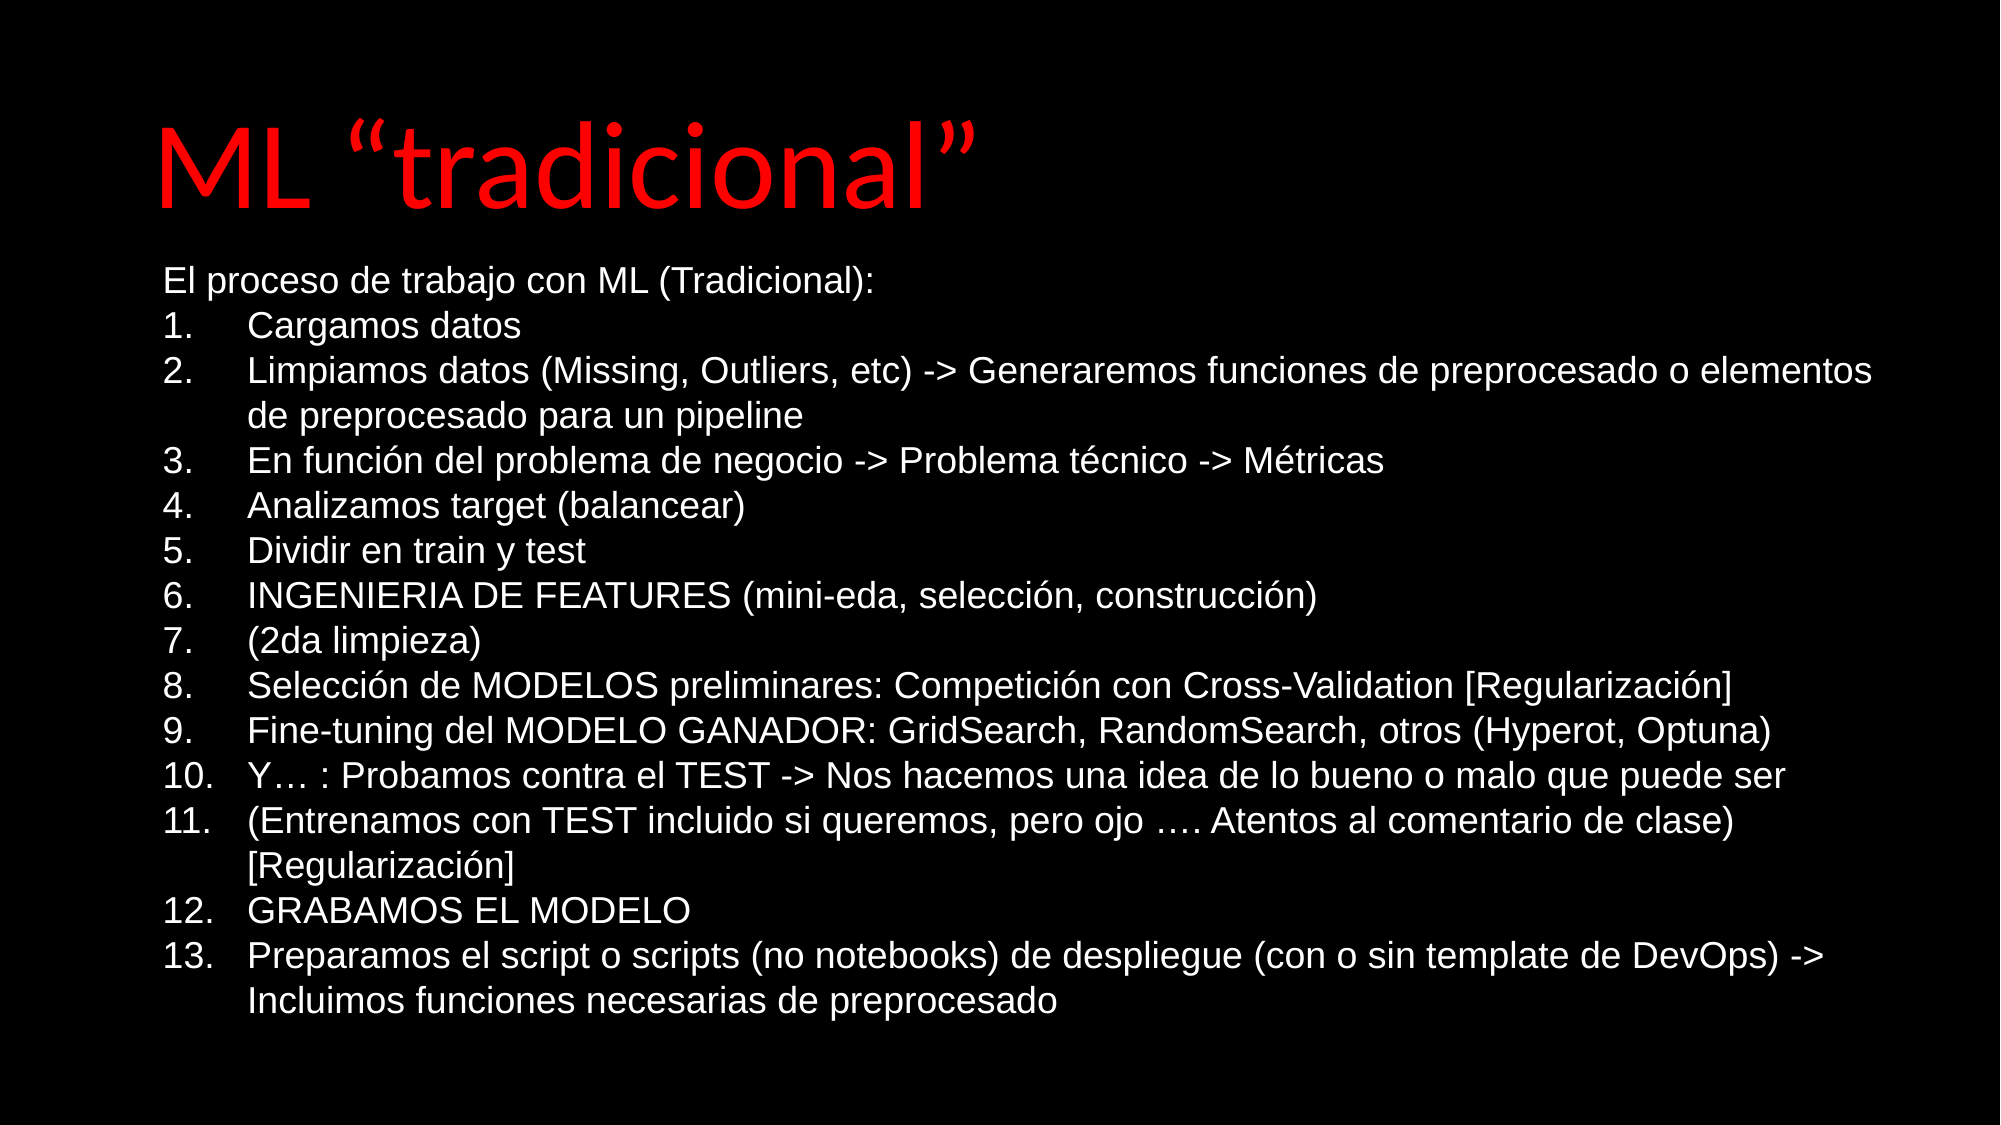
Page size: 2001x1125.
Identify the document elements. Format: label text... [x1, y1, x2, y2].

text_box El proceso de trabajo con ML (Tradicional): Cargamos datos Limpiamos datos (Missing, Outliers, etc) -> Generaremos funciones de preprocesado o elementos de preprocesado para un pipeline En función del problema de negocio -> Problema técnico -> Métricas Analizamos target (balancear) Dividir en train y test INGENIERIA DE FEATURES (mini-eda, selección, construcción) (2da limpieza) Selección de MODELOS preliminares: Competición con Cross-Validation [Regularización] Fine-tuning del MODELO GANADOR: GridSearch, RandomSearch, otros (Hyperot, Optuna) Y… : Probamos contra el TEST -> Nos hacemos una idea de lo bueno o malo que puede ser (Entrenamos con TEST incluido si queremos, pero ojo …. Atentos al comentario de clase) [Regularización] GRABAMOS EL MODELO Preparamos el script o scripts (no notebooks) de despliegue (con o sin template de DevOps) -> Incluimos funciones necesarias de preprocesado [147, 248, 1907, 1125]
text_box ML “tradicional” [137, 59, 1863, 278]
